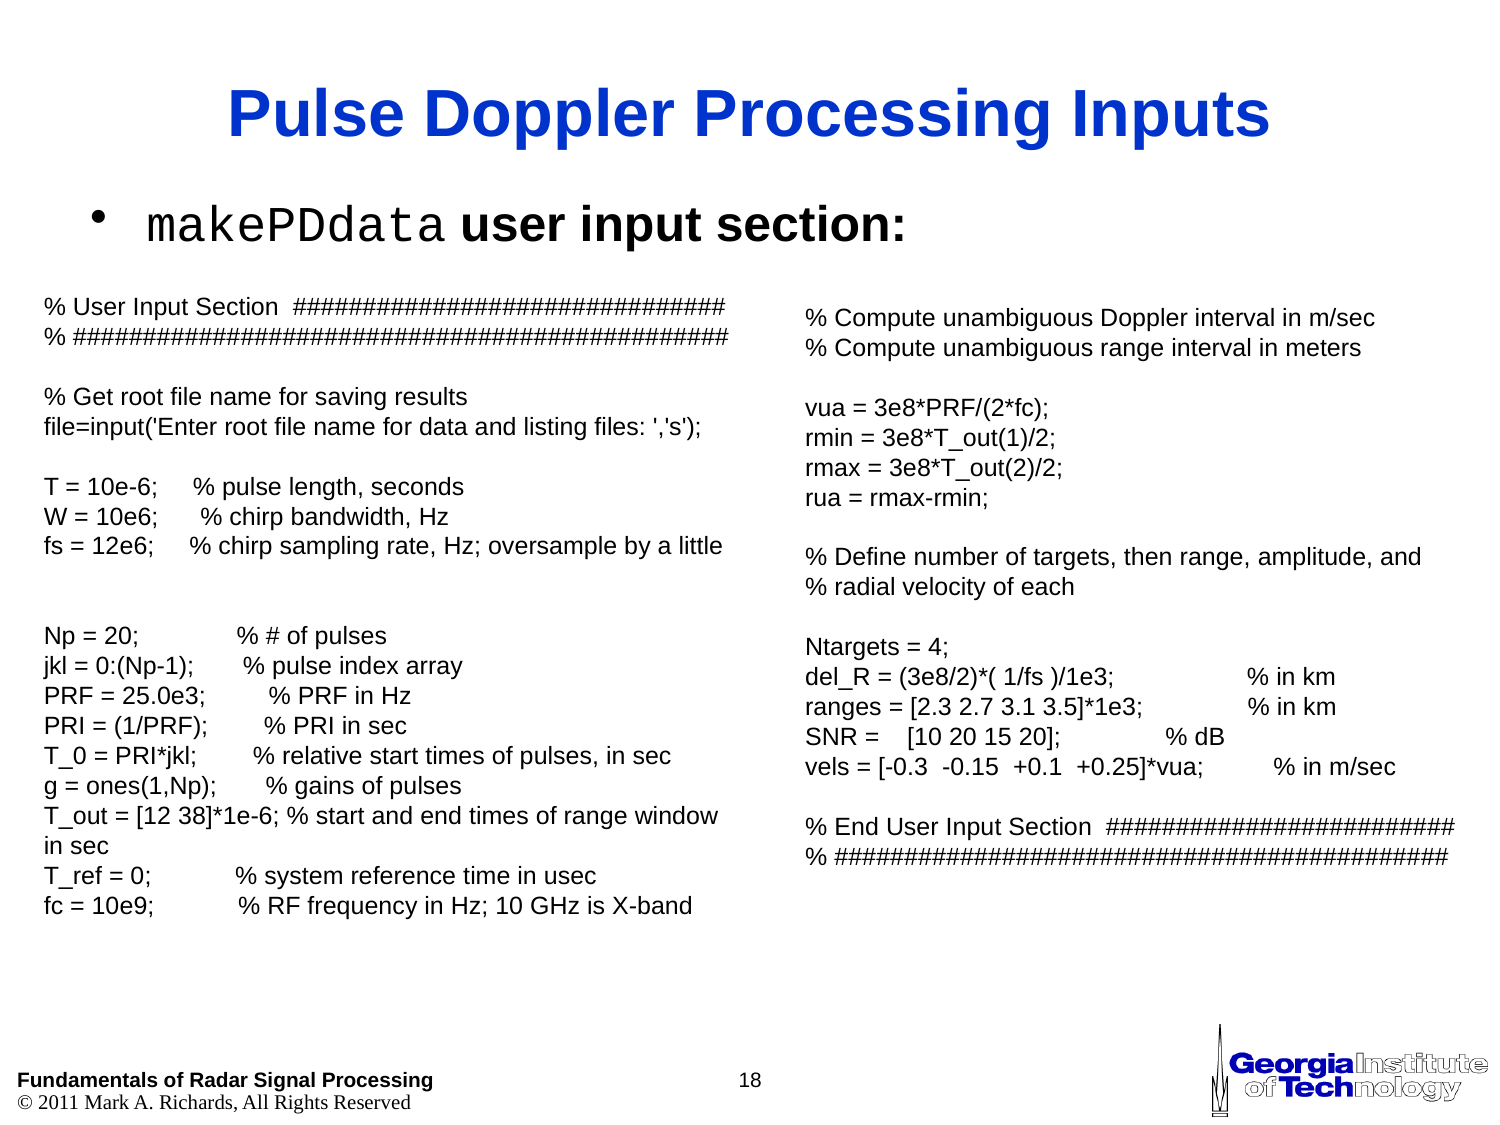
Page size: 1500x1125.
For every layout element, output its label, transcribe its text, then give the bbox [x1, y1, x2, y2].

list makePDdata user input section: [74, 190, 1426, 303]
text_box % Compute unambiguous Doppler interval in m/sec % Compute unambiguous range interval in meters vua = 3e8*PRF/(2*fc); rmin = 3e8*T_out(1)/2; rmax = 3e8*T_out(2)/2; rua = rmax-rmin; % Define number of targets, then range, amplitude, and % radial velocity of each Ntargets = 4; del_R = (3e8/2)*( 1/fs )/1e3; % in km ranges = [2.3 2.7 3.1 3.5]*1e3; % in km SNR = [10 20 15 20]; % dB vels = [-0.3 -0.15 +0.1 +0.25]*vua; % in m/sec % End User Input Section ######################### % ############################################ [790, 294, 1472, 938]
picture [1212, 1024, 1488, 1117]
text_box % User Input Section ############################### % ############################################### % Get root file name for saving results file=input('Enter root file name for data and listing files: ','s'); T = 10e-6; % pulse length, seconds W = 10e6; % chirp bandwidth, Hz fs = 12e6; % chirp sampling rate, Hz; oversample by a little Np = 20; % # of pulses jkl = 0:(Np-1); % pulse index array PRF = 25.0e3; % PRF in Hz PRI = (1/PRF); % PRI in sec T_0 = PRI*jkl; % relative start times of pulses, in sec g = ones(1,Np); % gains of pulses T_out = [12 38]*1e-6; % start and end times of range window in sec T_ref = 0; % system reference time in usec fc = 10e9; % RF frequency in Hz; 10 GHz is X-band [28, 283, 750, 927]
title Pulse Doppler Processing Inputs [74, 44, 1426, 176]
slide_number 18 [574, 1059, 926, 1113]
